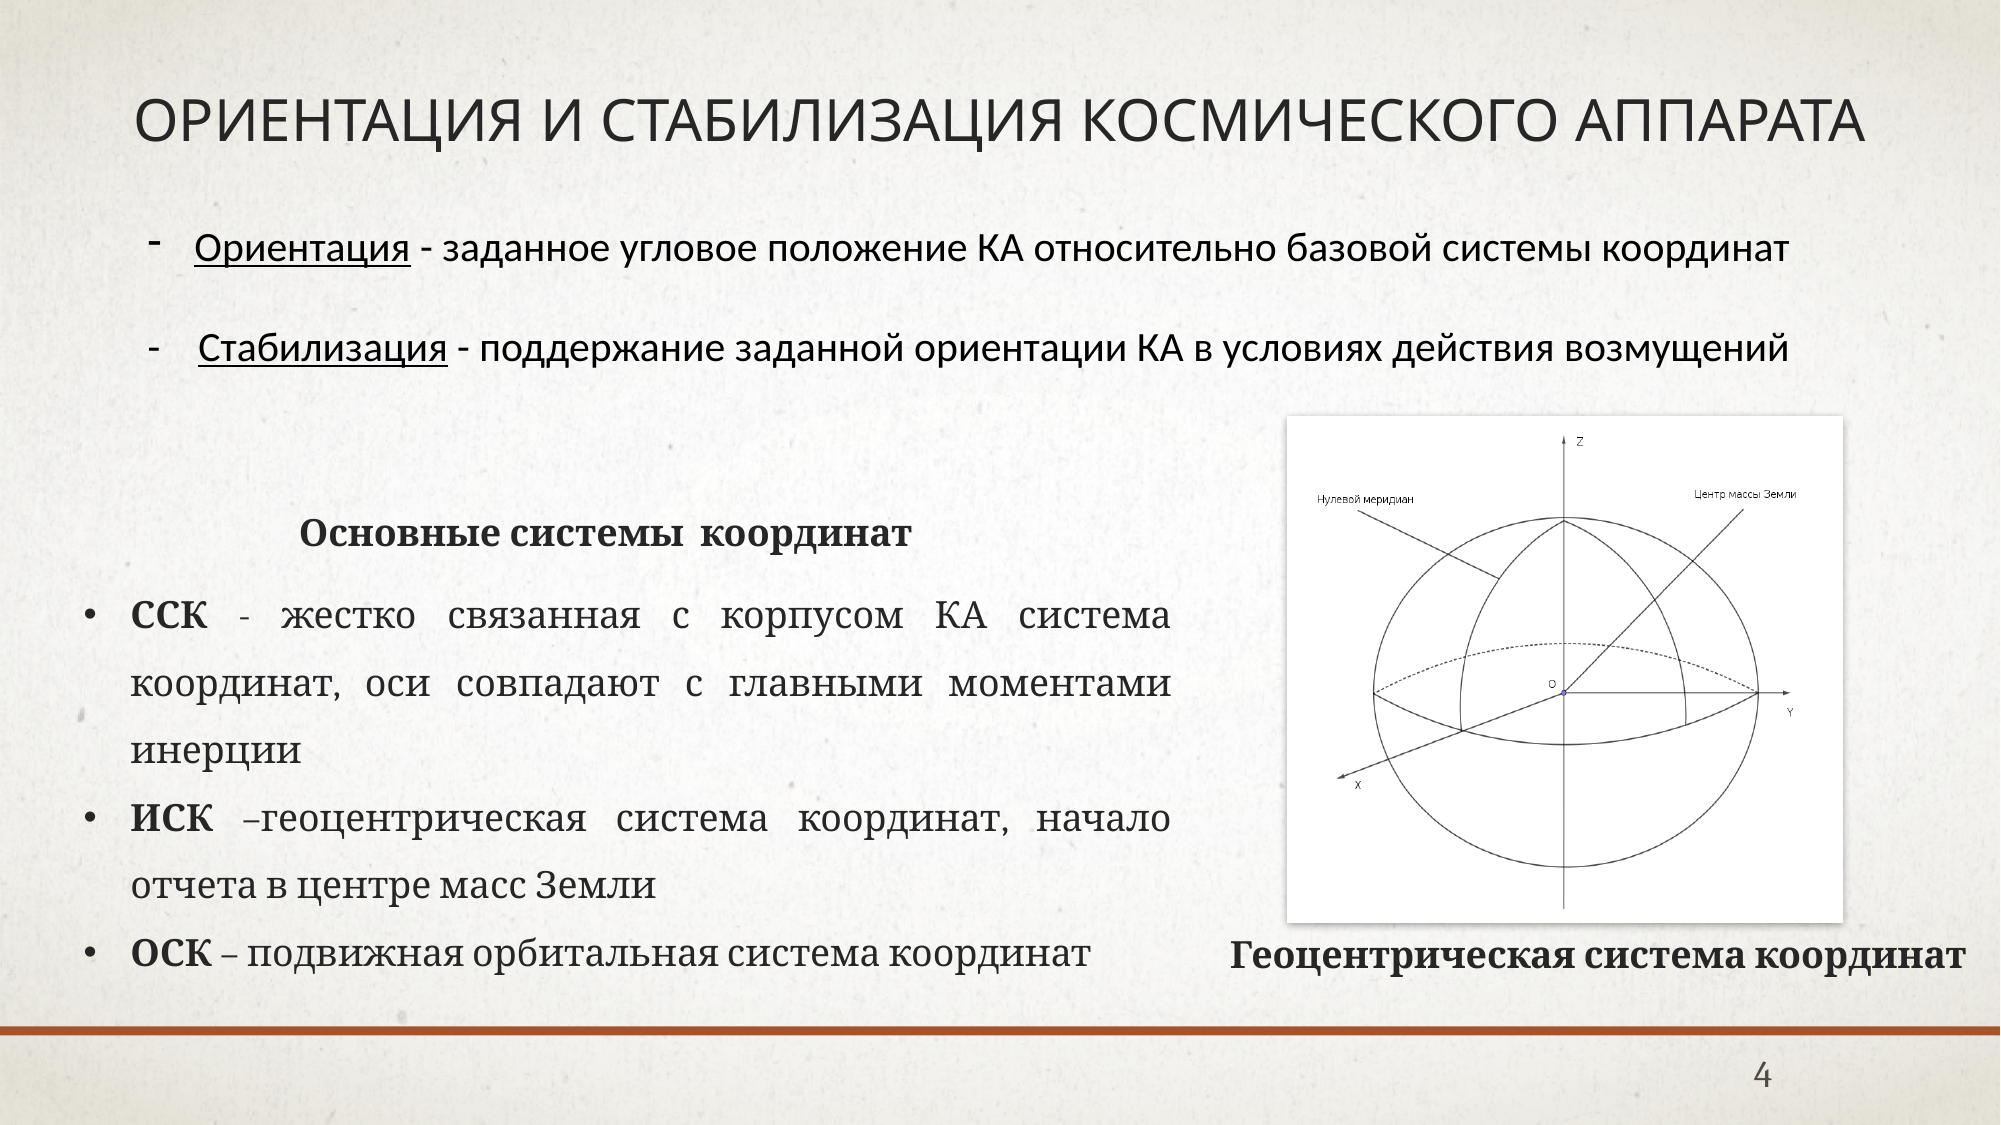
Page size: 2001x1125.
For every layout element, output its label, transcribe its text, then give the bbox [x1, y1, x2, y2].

text_box ОРИЕНТАЦИЯ И СТАБИЛИЗАЦИЯ КОСМИЧЕСКОГО АППАРАТА [96, 75, 1904, 161]
text_box Основные системы координат [283, 501, 1282, 562]
slide_number 4 [1672, 1053, 1788, 1093]
text_box Ориентация - заданное угловое положение КА относительно базовой системы координат - Стабилизация - поддержание заданной ориентации КА в условиях действия возмущений [132, 187, 1860, 378]
picture [0, 0, 2001, 1125]
text_box ССК - жестко связанная с корпусом КА система координат, оси совпадают с главными моментами инерции ИСК –геоцентрическая система координат, начало отчета в центре масс Земли ОСК – подвижная орбитальная система координат [68, 561, 1188, 981]
text_box Геоцентрическая система координат [1215, 923, 2000, 984]
